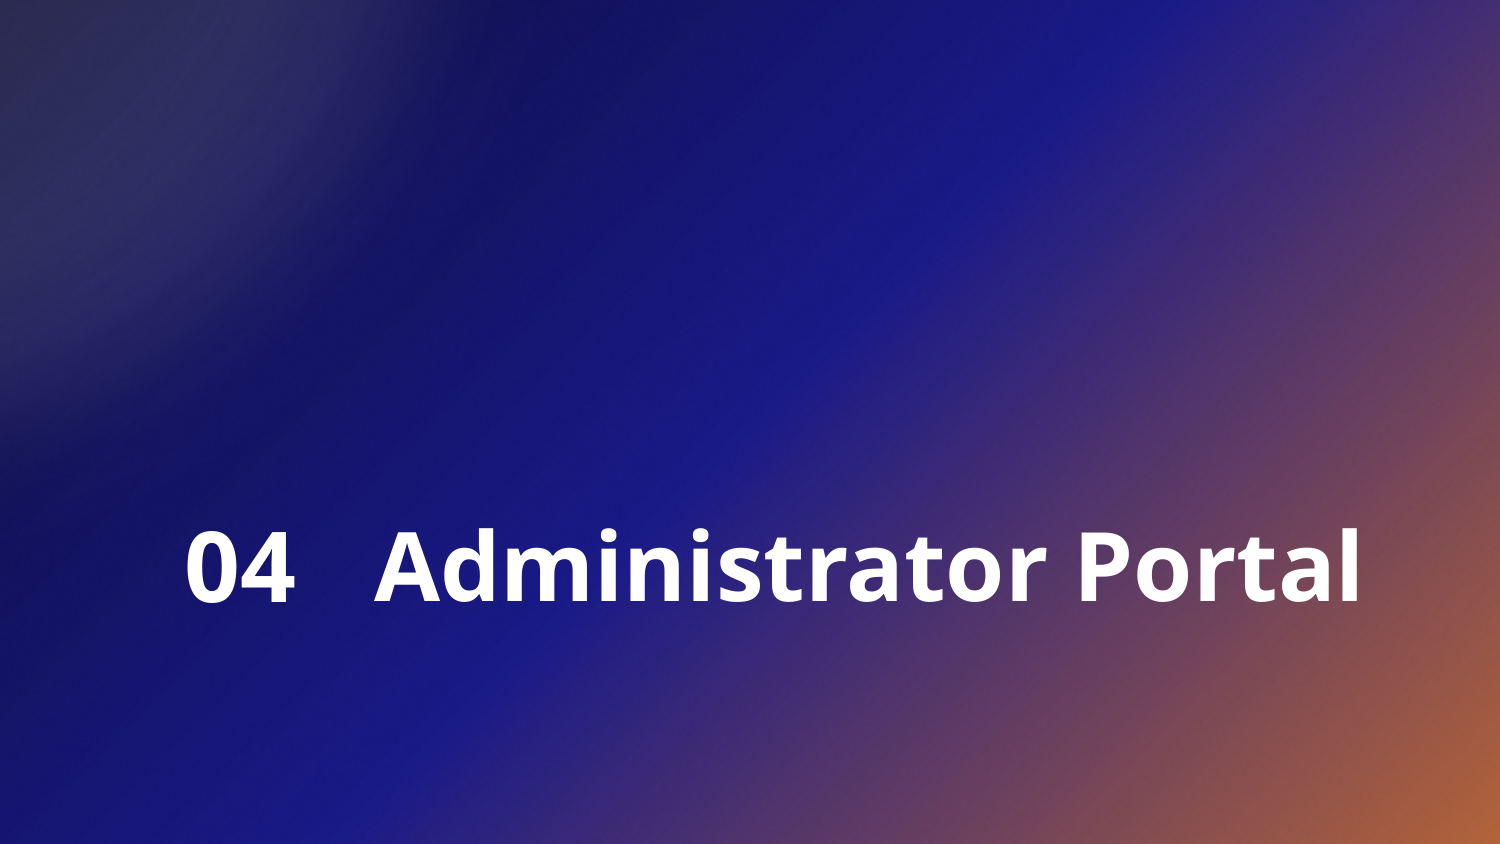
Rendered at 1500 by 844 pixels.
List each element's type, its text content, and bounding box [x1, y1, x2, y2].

title Administrator Portal [361, 482, 1383, 647]
picture [0, 0, 1500, 844]
title 04 [120, 482, 361, 647]
